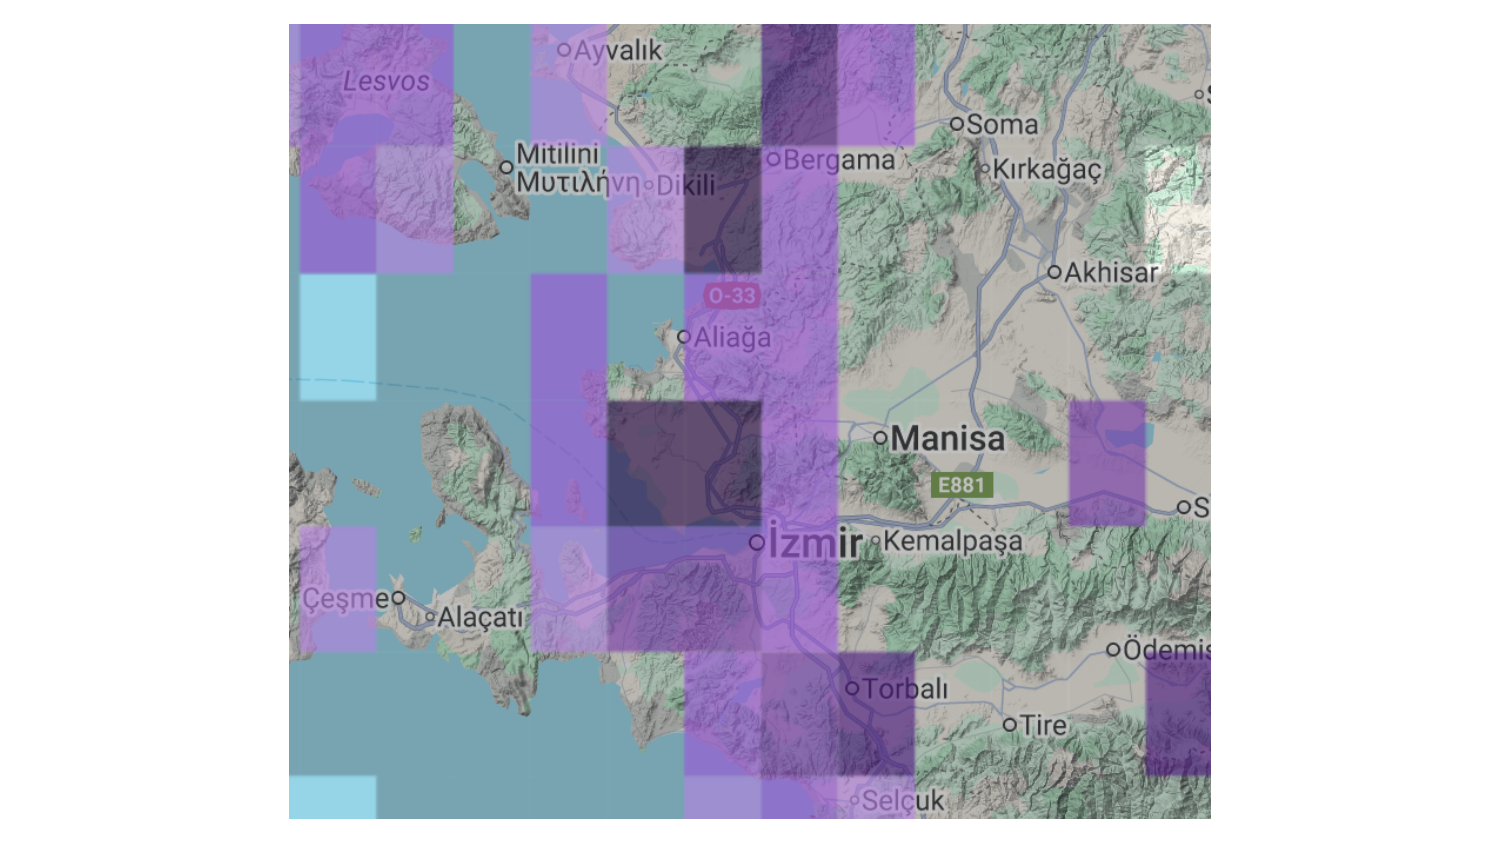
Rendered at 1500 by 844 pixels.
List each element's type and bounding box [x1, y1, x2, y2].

picture [289, 24, 1211, 819]
